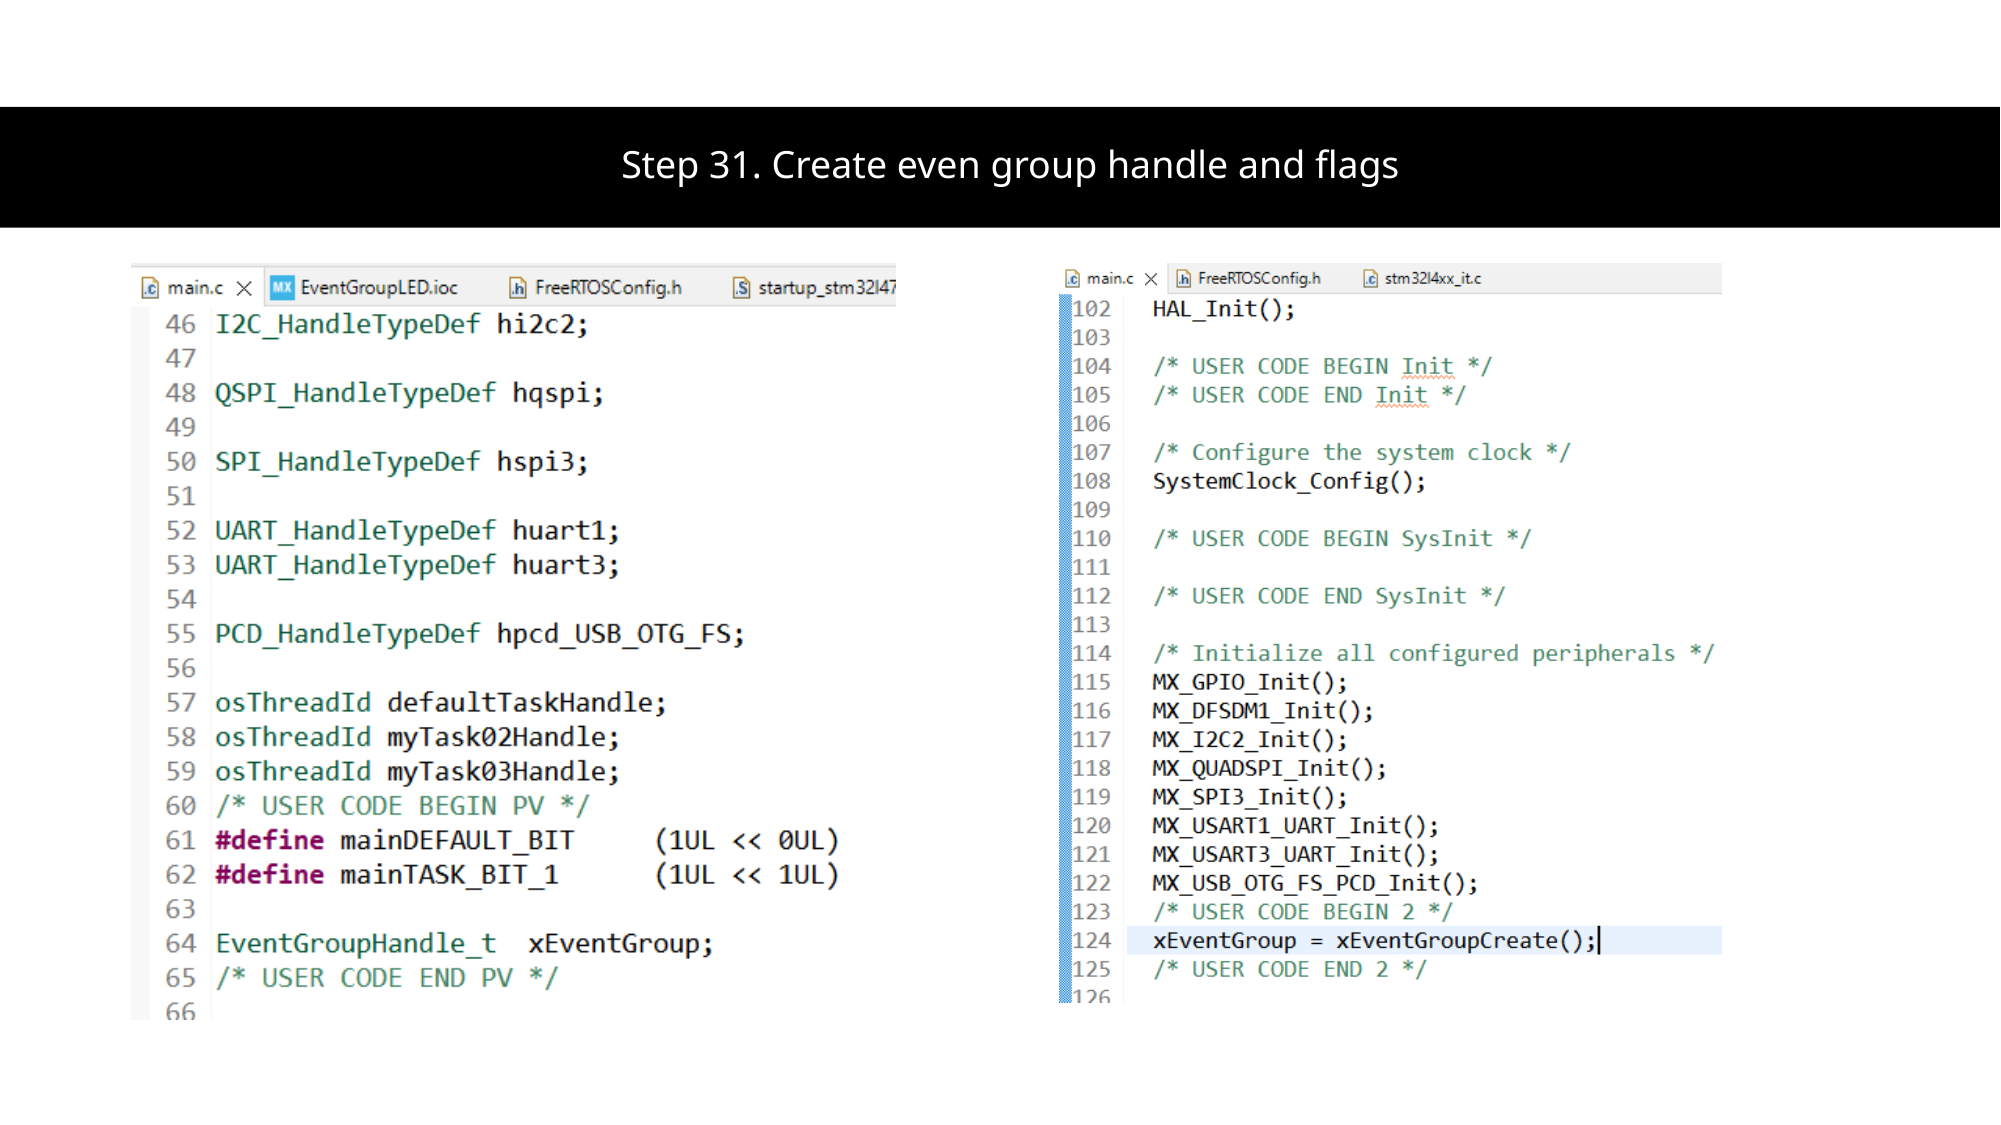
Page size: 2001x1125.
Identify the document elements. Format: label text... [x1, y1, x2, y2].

text_box [0, 106, 2000, 229]
picture [1059, 263, 1722, 1003]
picture [131, 263, 896, 1020]
title Step 31. Create even group handle and flags [91, 105, 1931, 228]
